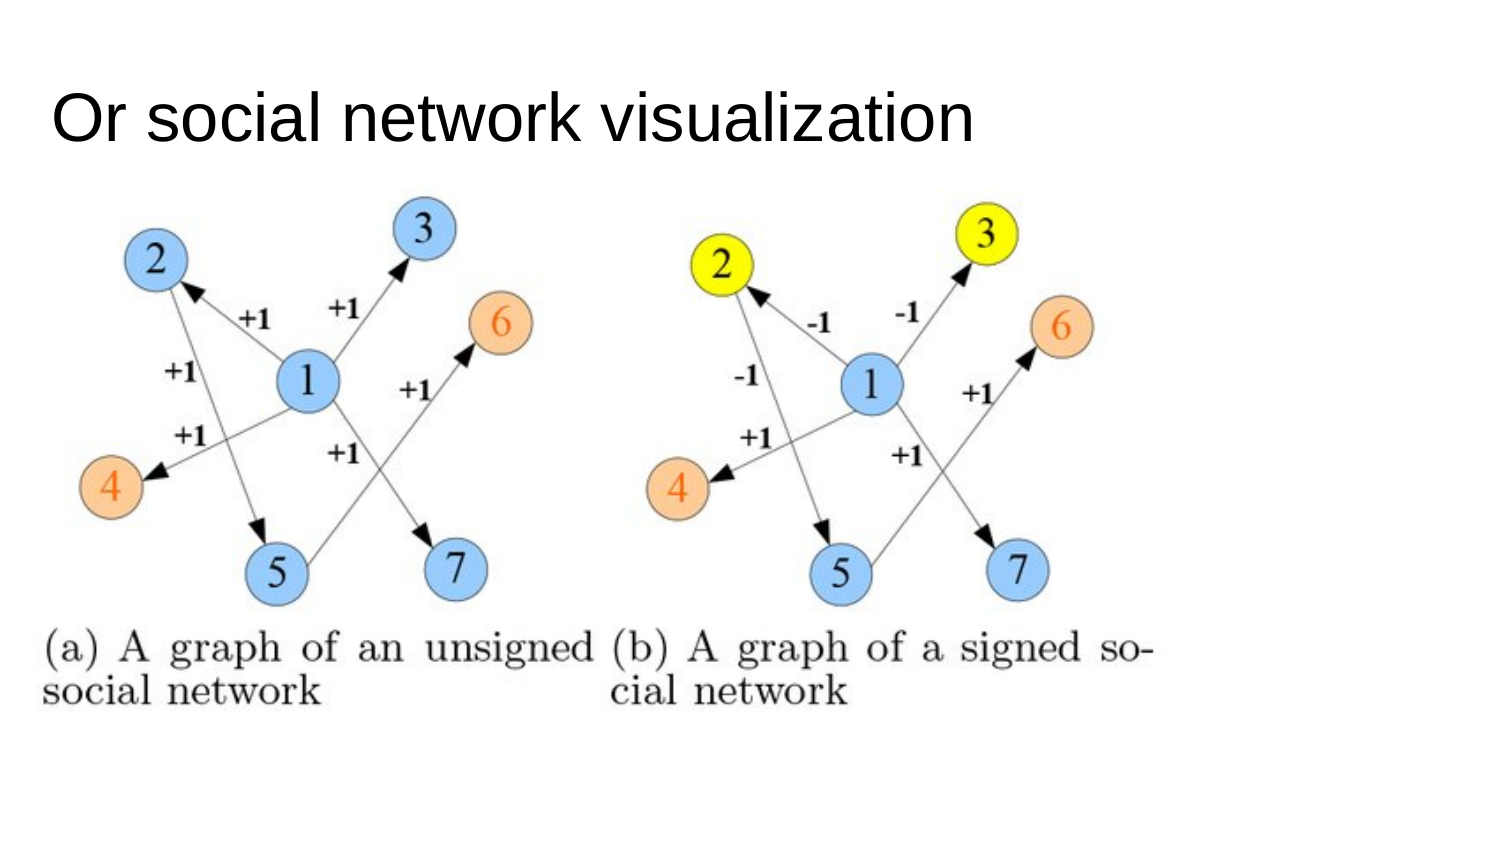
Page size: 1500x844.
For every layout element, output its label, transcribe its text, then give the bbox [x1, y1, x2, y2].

picture [34, 188, 1164, 715]
title Or social network visualization [51, 72, 1449, 167]
